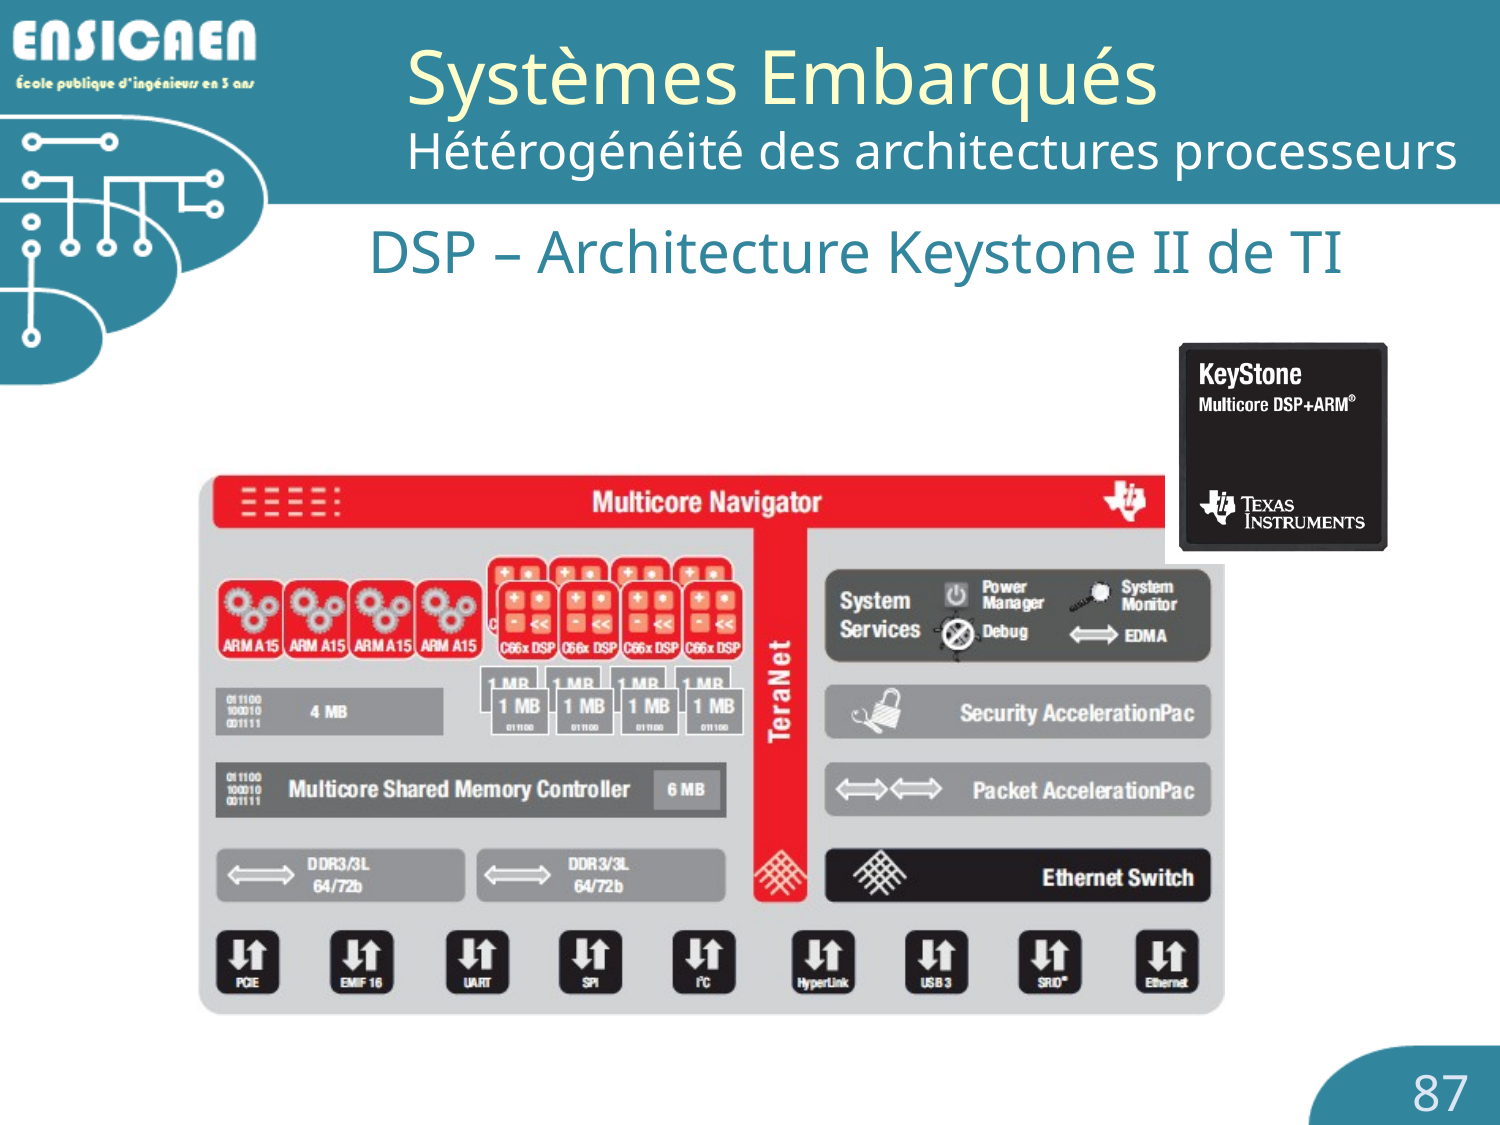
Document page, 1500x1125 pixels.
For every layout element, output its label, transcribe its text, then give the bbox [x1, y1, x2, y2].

picture [0, 0, 1500, 1125]
text_box DSP – Architecture Keystone II de TI [53, 208, 1500, 457]
slide_number 87 [1396, 1065, 1498, 1125]
title Systèmes Embarqués Hétérogénéité des architectures processeurs [391, 0, 1500, 209]
